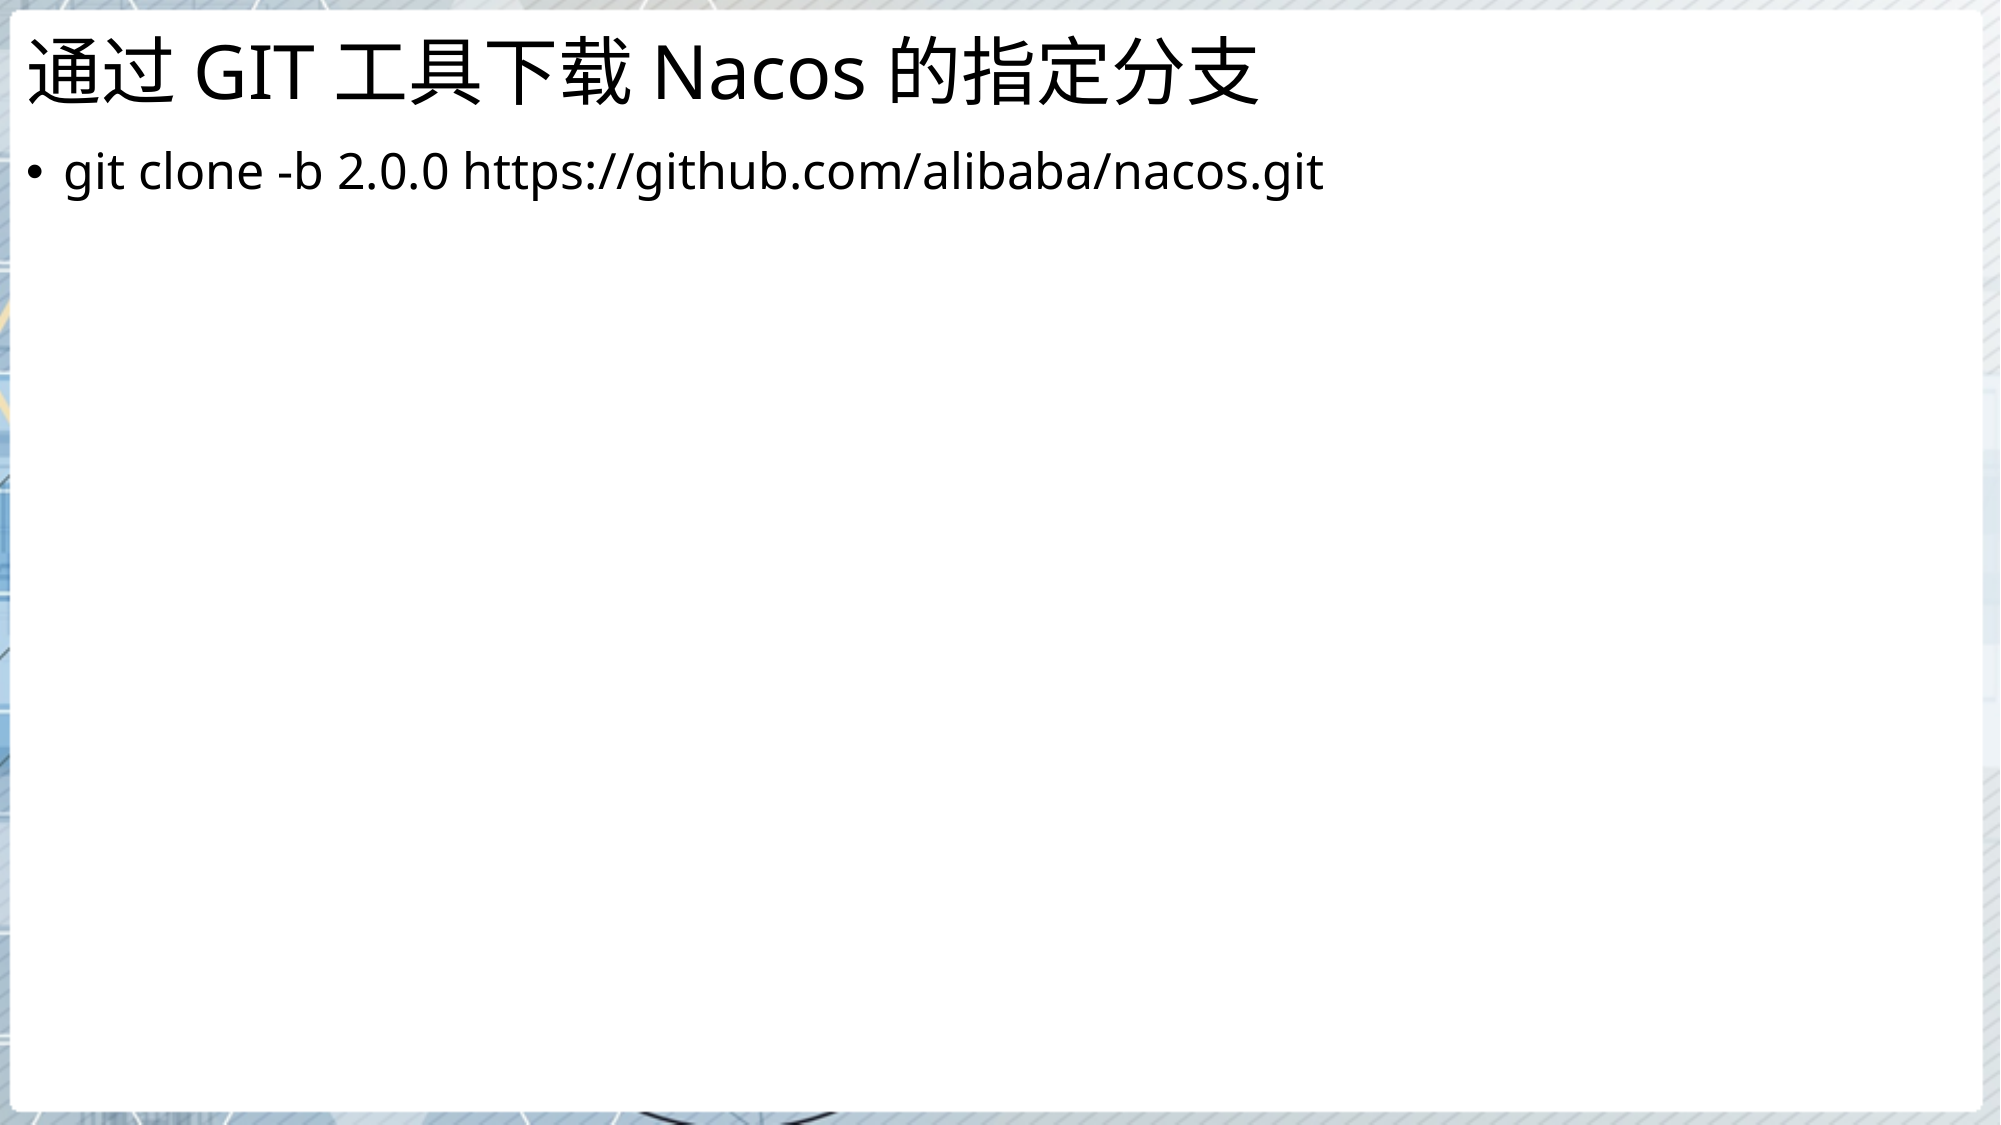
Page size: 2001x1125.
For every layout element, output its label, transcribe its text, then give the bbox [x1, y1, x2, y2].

picture [0, 0, 2000, 1125]
title 通过GIT工具下载Nacos的指定分支 [11, 11, 1983, 139]
list git clone -b 2.0.0 https://github.com/alibaba/nacos.git [11, 139, 1983, 1113]
